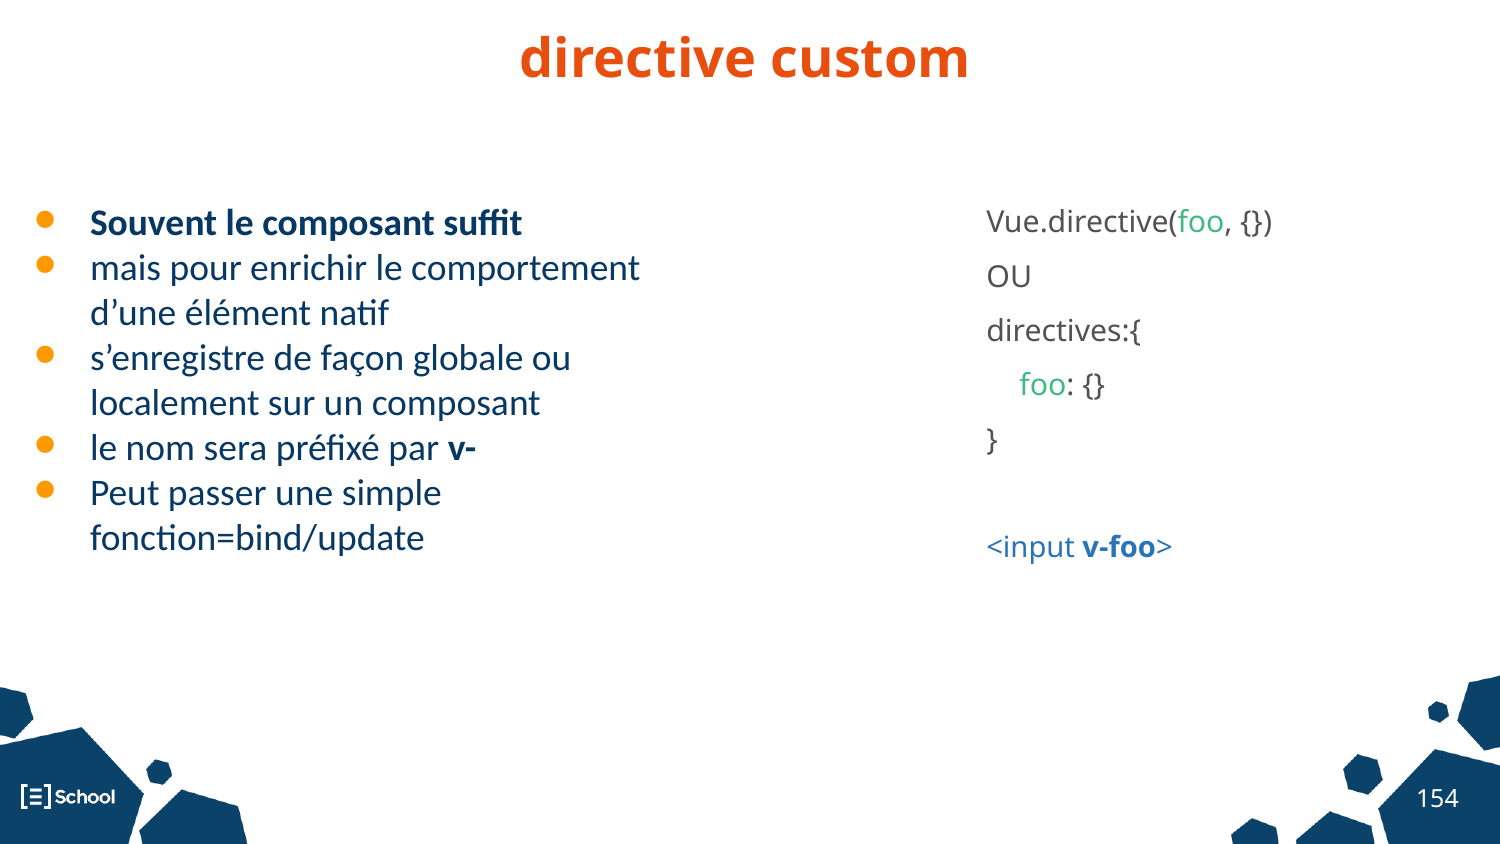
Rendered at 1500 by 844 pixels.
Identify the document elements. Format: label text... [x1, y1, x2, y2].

text_box Vue.directive(foo, {}) OU directives:{ foo: {} } <input v-foo> [929, 133, 1407, 646]
title directive custom [24, 8, 1467, 165]
picture [0, 0, 1500, 844]
text_box Souvent le composant suffit mais pour enrichir le comportement d’une élément natif s’enregistre de façon globale ou localement sur un composant le nom sera préfixé par v- Peut passer une simple fonction=bind/update [0, 183, 701, 671]
slide_number ‹#› [1383, 767, 1474, 832]
